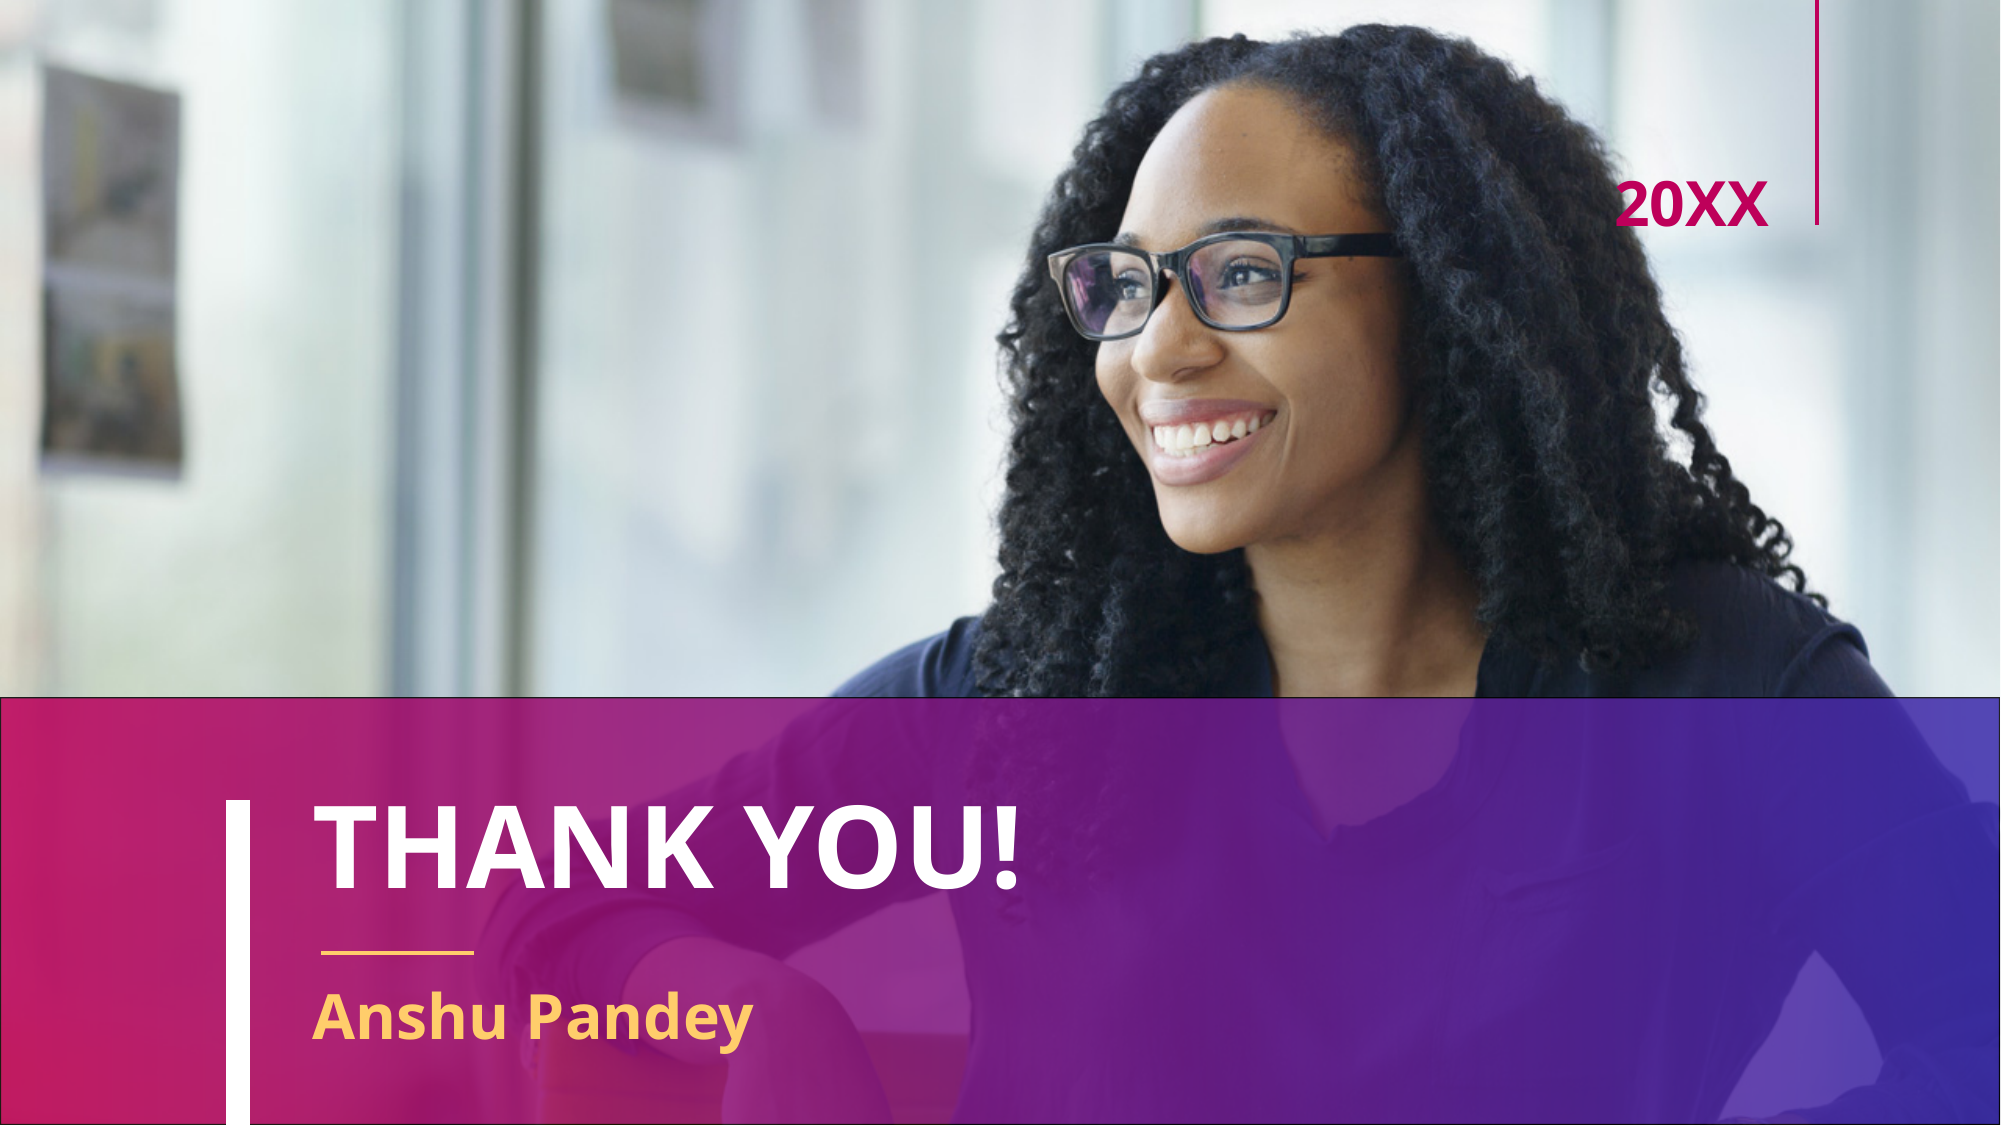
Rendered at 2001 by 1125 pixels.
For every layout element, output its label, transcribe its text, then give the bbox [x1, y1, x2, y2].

list 20XX [1532, 165, 1785, 264]
subtitle Anshu Pandey [297, 978, 1798, 1077]
title THANK YOU! [297, 771, 1743, 922]
picture [0, 0, 2001, 1125]
